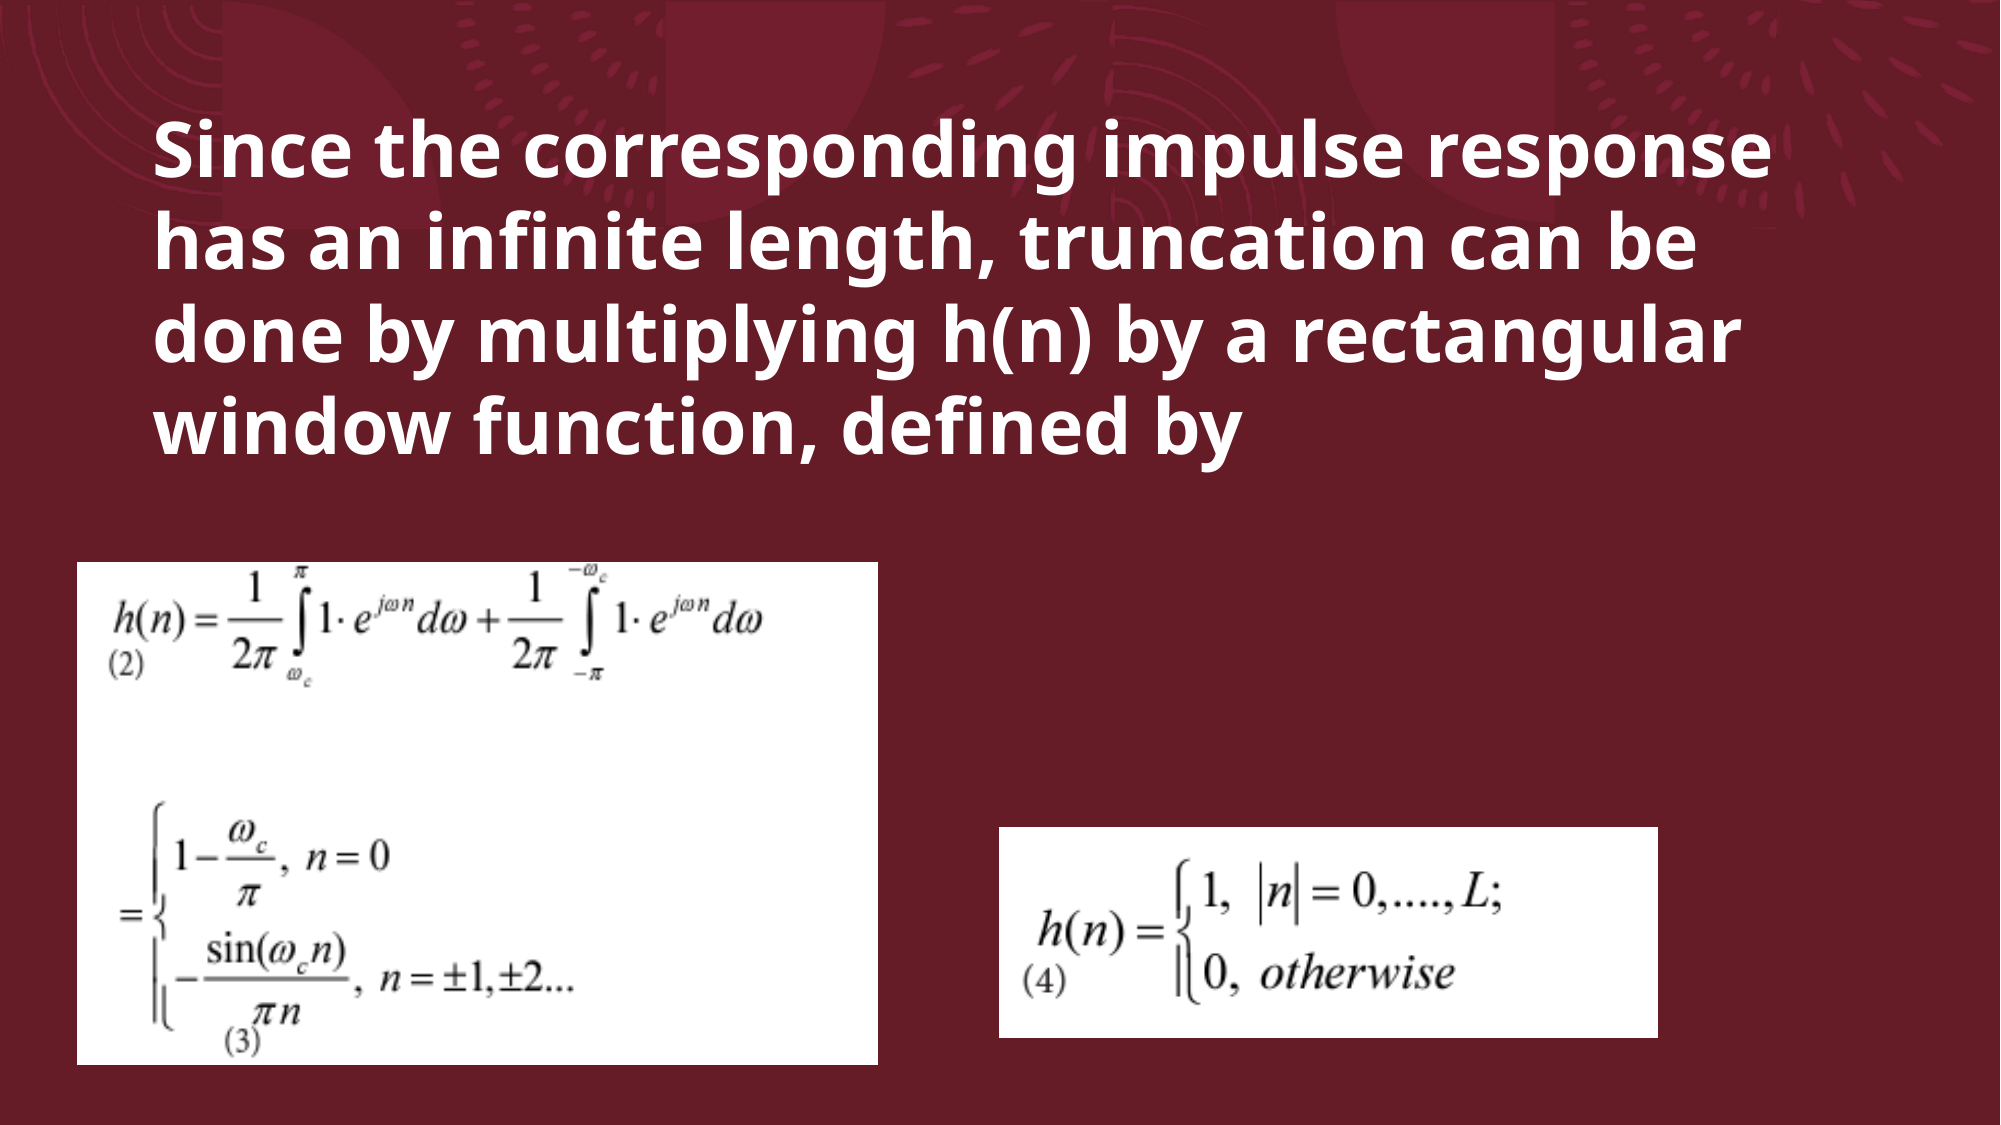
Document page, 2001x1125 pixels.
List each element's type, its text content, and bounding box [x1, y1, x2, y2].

picture [77, 562, 878, 1065]
title Since the corresponding impulse response has an infinite length, truncation can be done by multiplying h(n) by a rectangular window function, defined by [137, 60, 1863, 696]
picture [999, 827, 1658, 1038]
